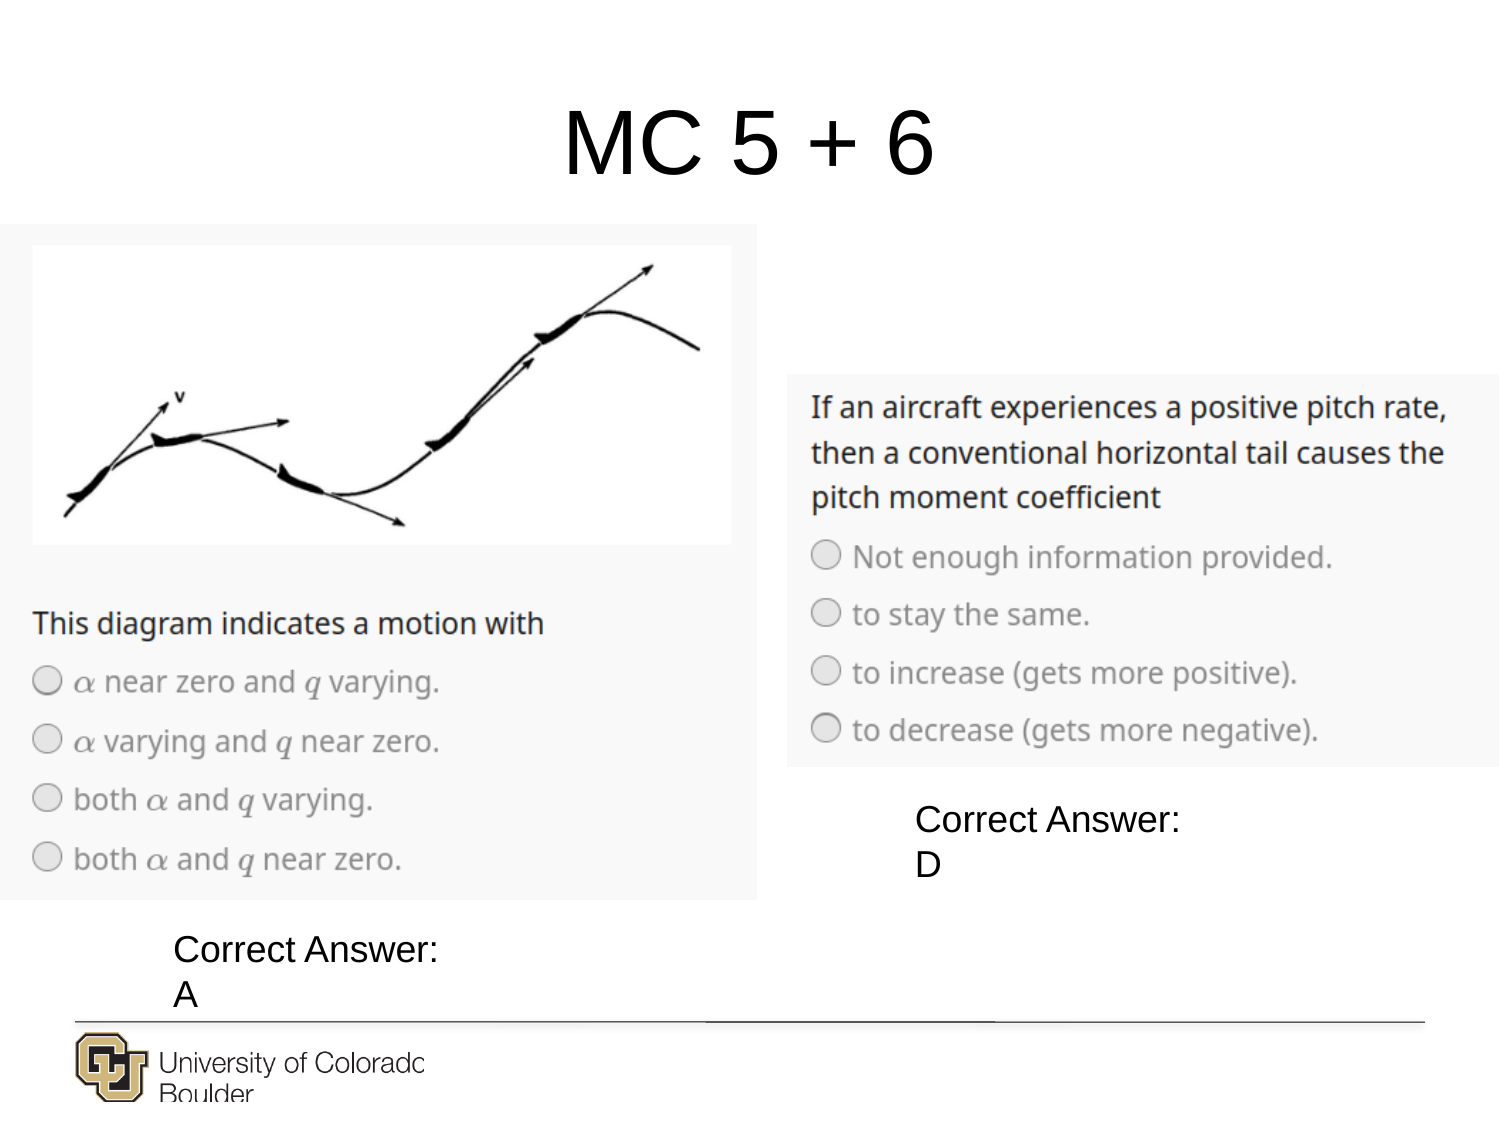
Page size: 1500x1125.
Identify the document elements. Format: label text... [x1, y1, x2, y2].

picture [787, 374, 1499, 767]
text_box Correct Answer: D [899, 787, 1233, 844]
title MC 5 + 6 [75, 44, 1425, 232]
picture [0, 224, 757, 900]
text_box Correct Answer: A [158, 918, 488, 975]
